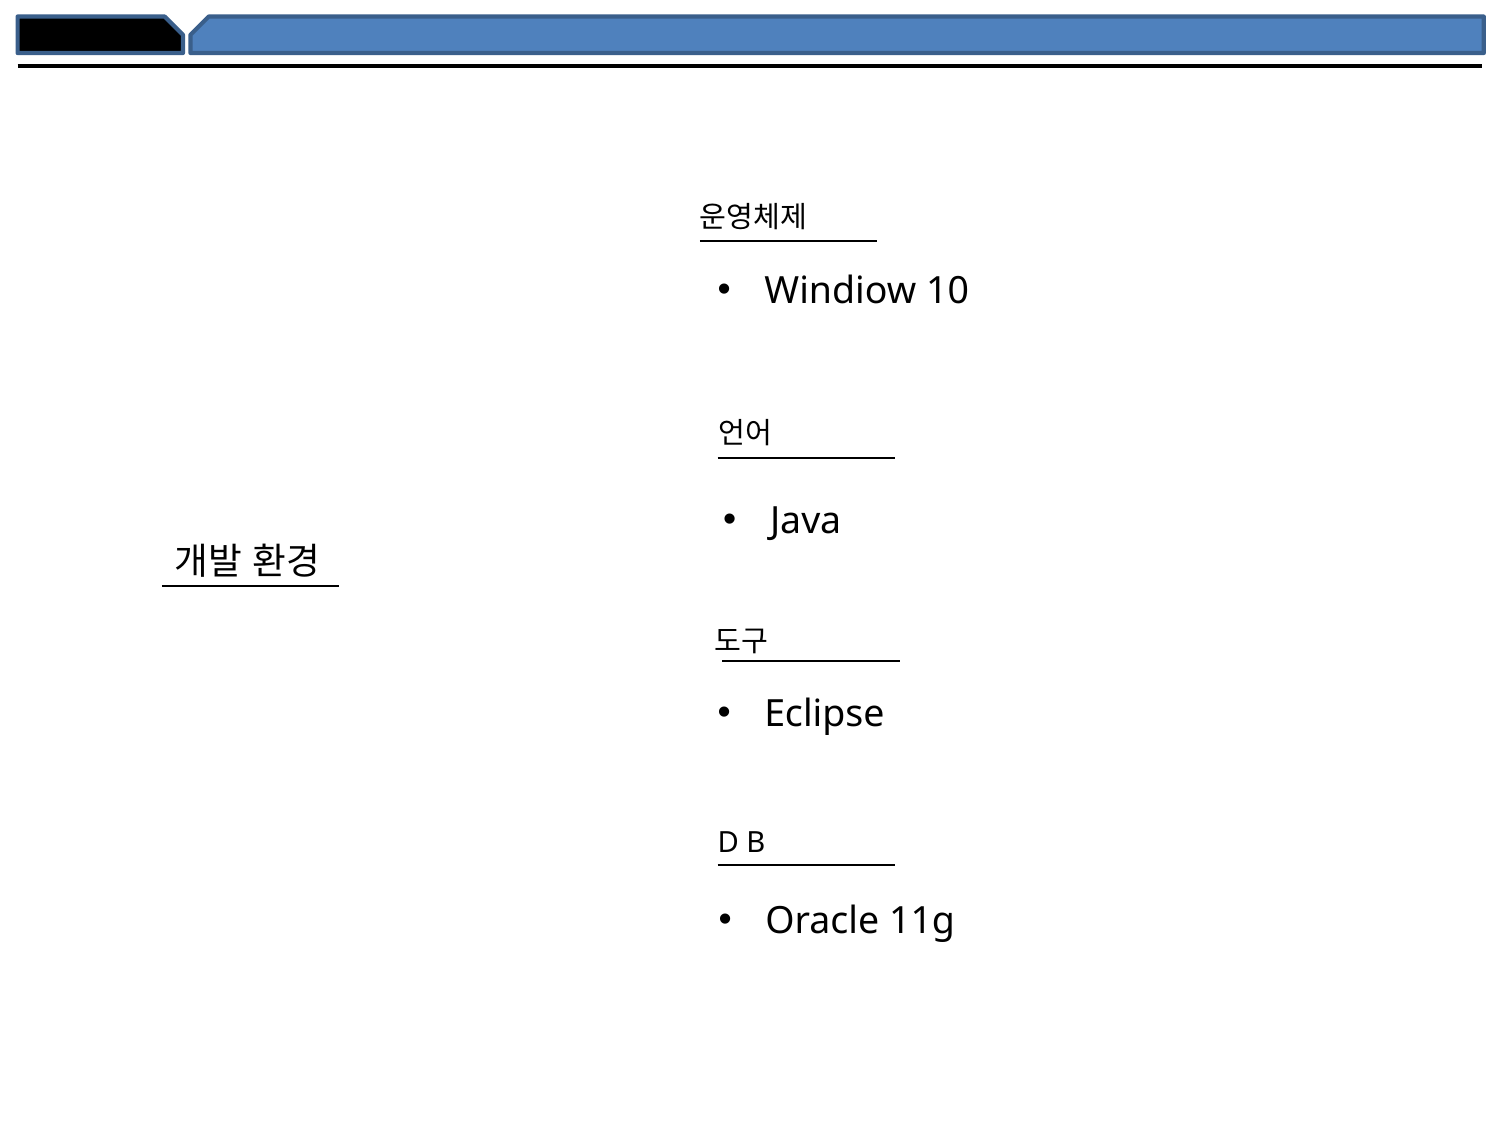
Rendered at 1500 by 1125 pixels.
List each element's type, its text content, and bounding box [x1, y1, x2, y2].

text_box Eclipse [702, 681, 933, 742]
title 개발 환경 [94, 530, 402, 590]
text_box 운영체제 [684, 191, 916, 242]
text_box Oracle 11g [703, 888, 1006, 949]
text_box D B [702, 816, 933, 866]
text_box Java [708, 488, 939, 548]
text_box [17, 16, 1485, 67]
text_box Windiow 10 [702, 258, 1005, 319]
text_box 언어 [703, 407, 934, 457]
text_box 도구 [699, 614, 931, 665]
